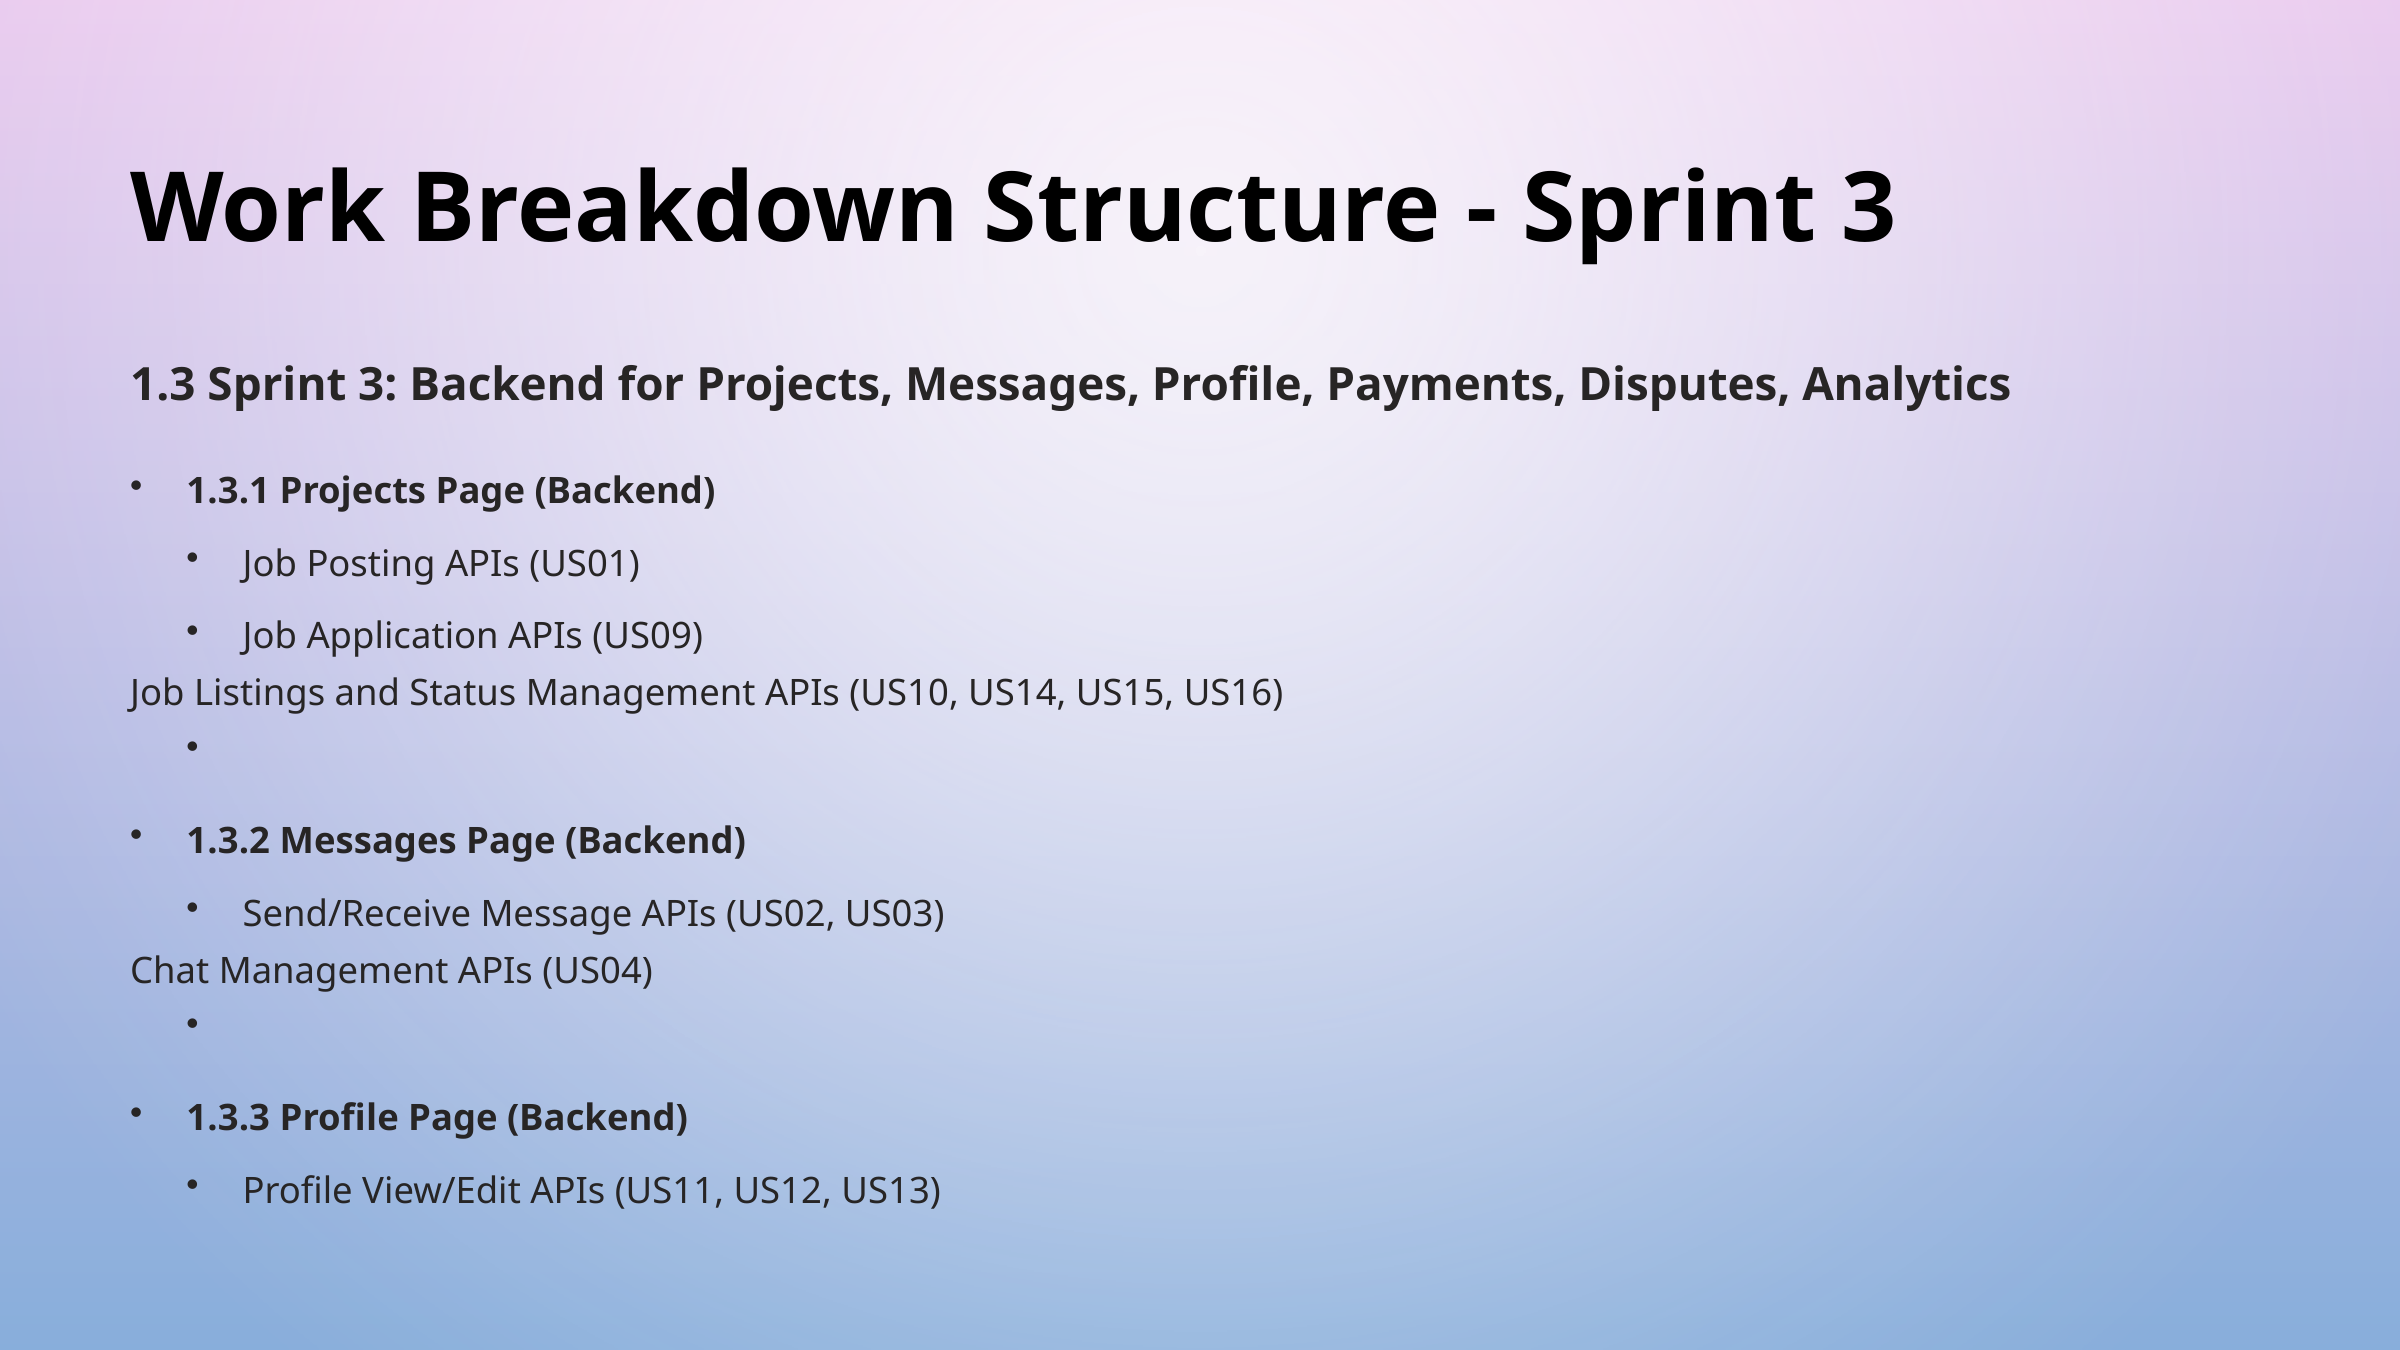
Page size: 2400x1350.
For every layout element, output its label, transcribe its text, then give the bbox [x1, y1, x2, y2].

text_box 1.3.3 Profile Page (Backend) [130, 1078, 2270, 1139]
text_box 1.3.1 Projects Page (Backend) [130, 451, 2270, 512]
text_box Profile View/Edit APIs (US11, US12, US13) [130, 1151, 2270, 1211]
text_box 1.3.2 Messages Page (Backend) [130, 801, 2270, 862]
text_box Job Posting APIs (US01) [130, 524, 2270, 584]
text_box Work Breakdown Structure - Sprint 3 [130, 139, 1781, 262]
text_box Job Listings and Status Management APIs (US10, US14, US15, US16) [130, 669, 2270, 789]
text_box Chat Management APIs (US04) [130, 946, 2270, 1066]
text_box Send/Receive Message APIs (US02, US03) [130, 874, 2270, 934]
text_box Job Application APIs (US09) [130, 596, 2270, 657]
text_box Non-Functional Requirements [0, 0, 2400, 749]
text_box 1.3 Sprint 3: Backend for Projects, Messages, Profile, Payments, Disputes, Analytics [130, 335, 2270, 410]
